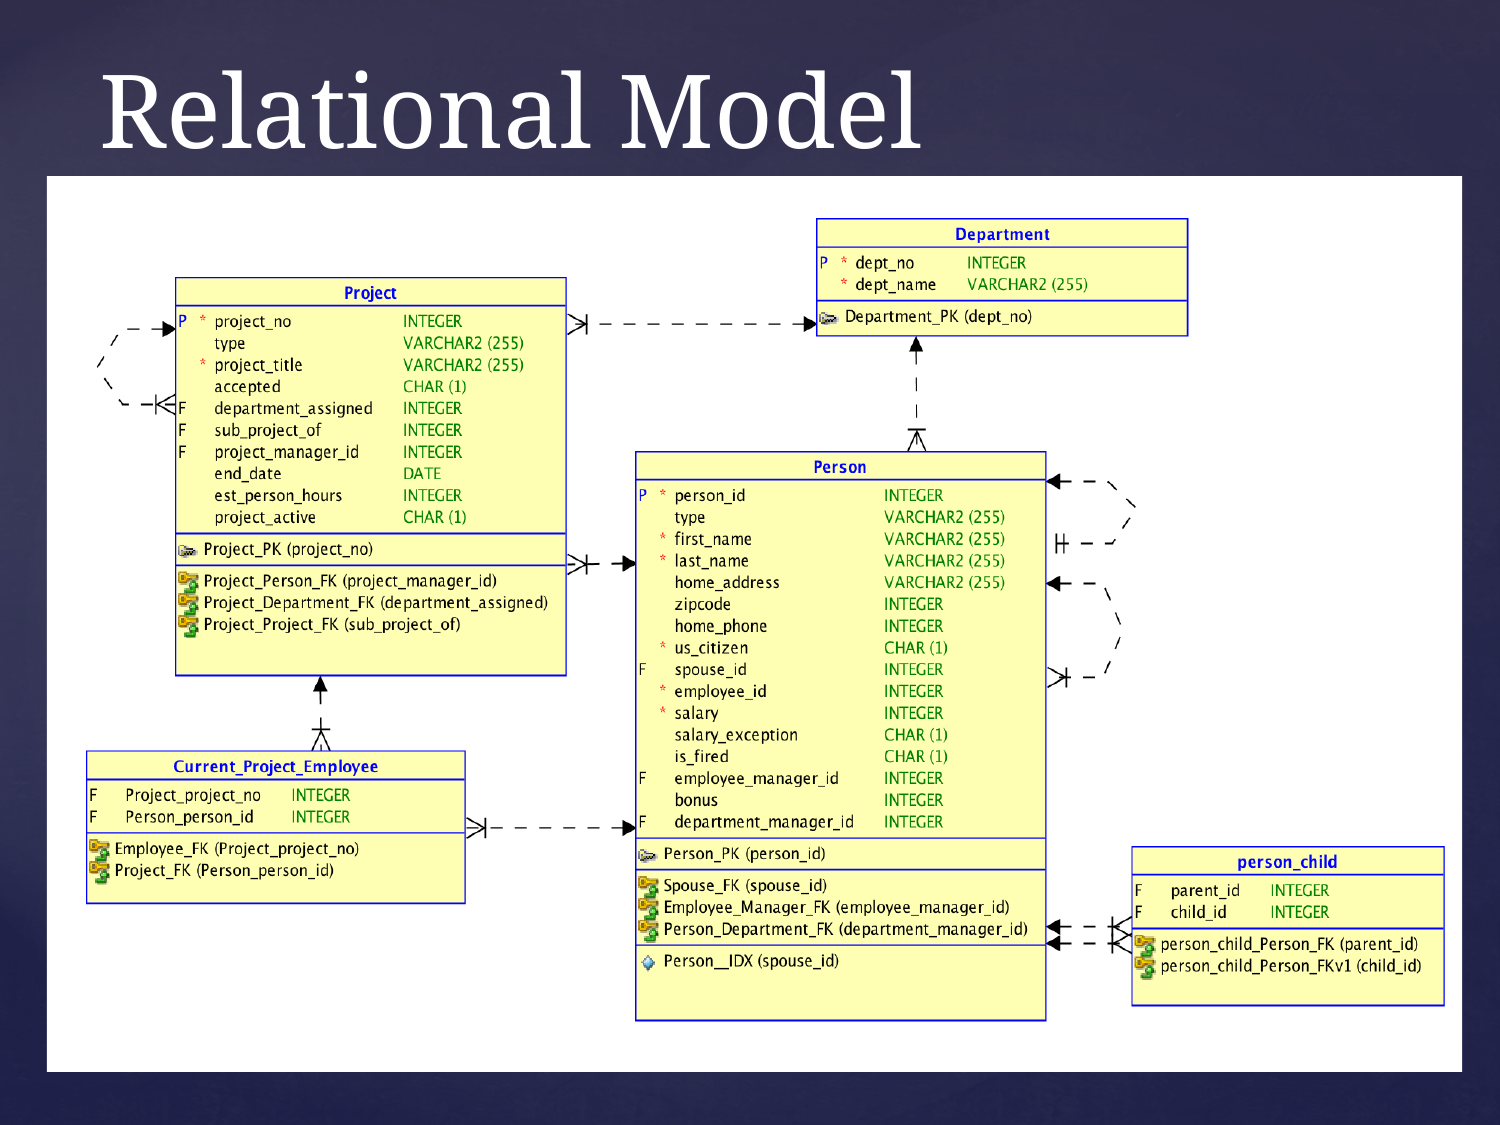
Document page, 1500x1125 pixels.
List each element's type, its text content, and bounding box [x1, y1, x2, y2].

picture [46, 176, 1463, 1073]
title Relational Model [84, 26, 1323, 173]
